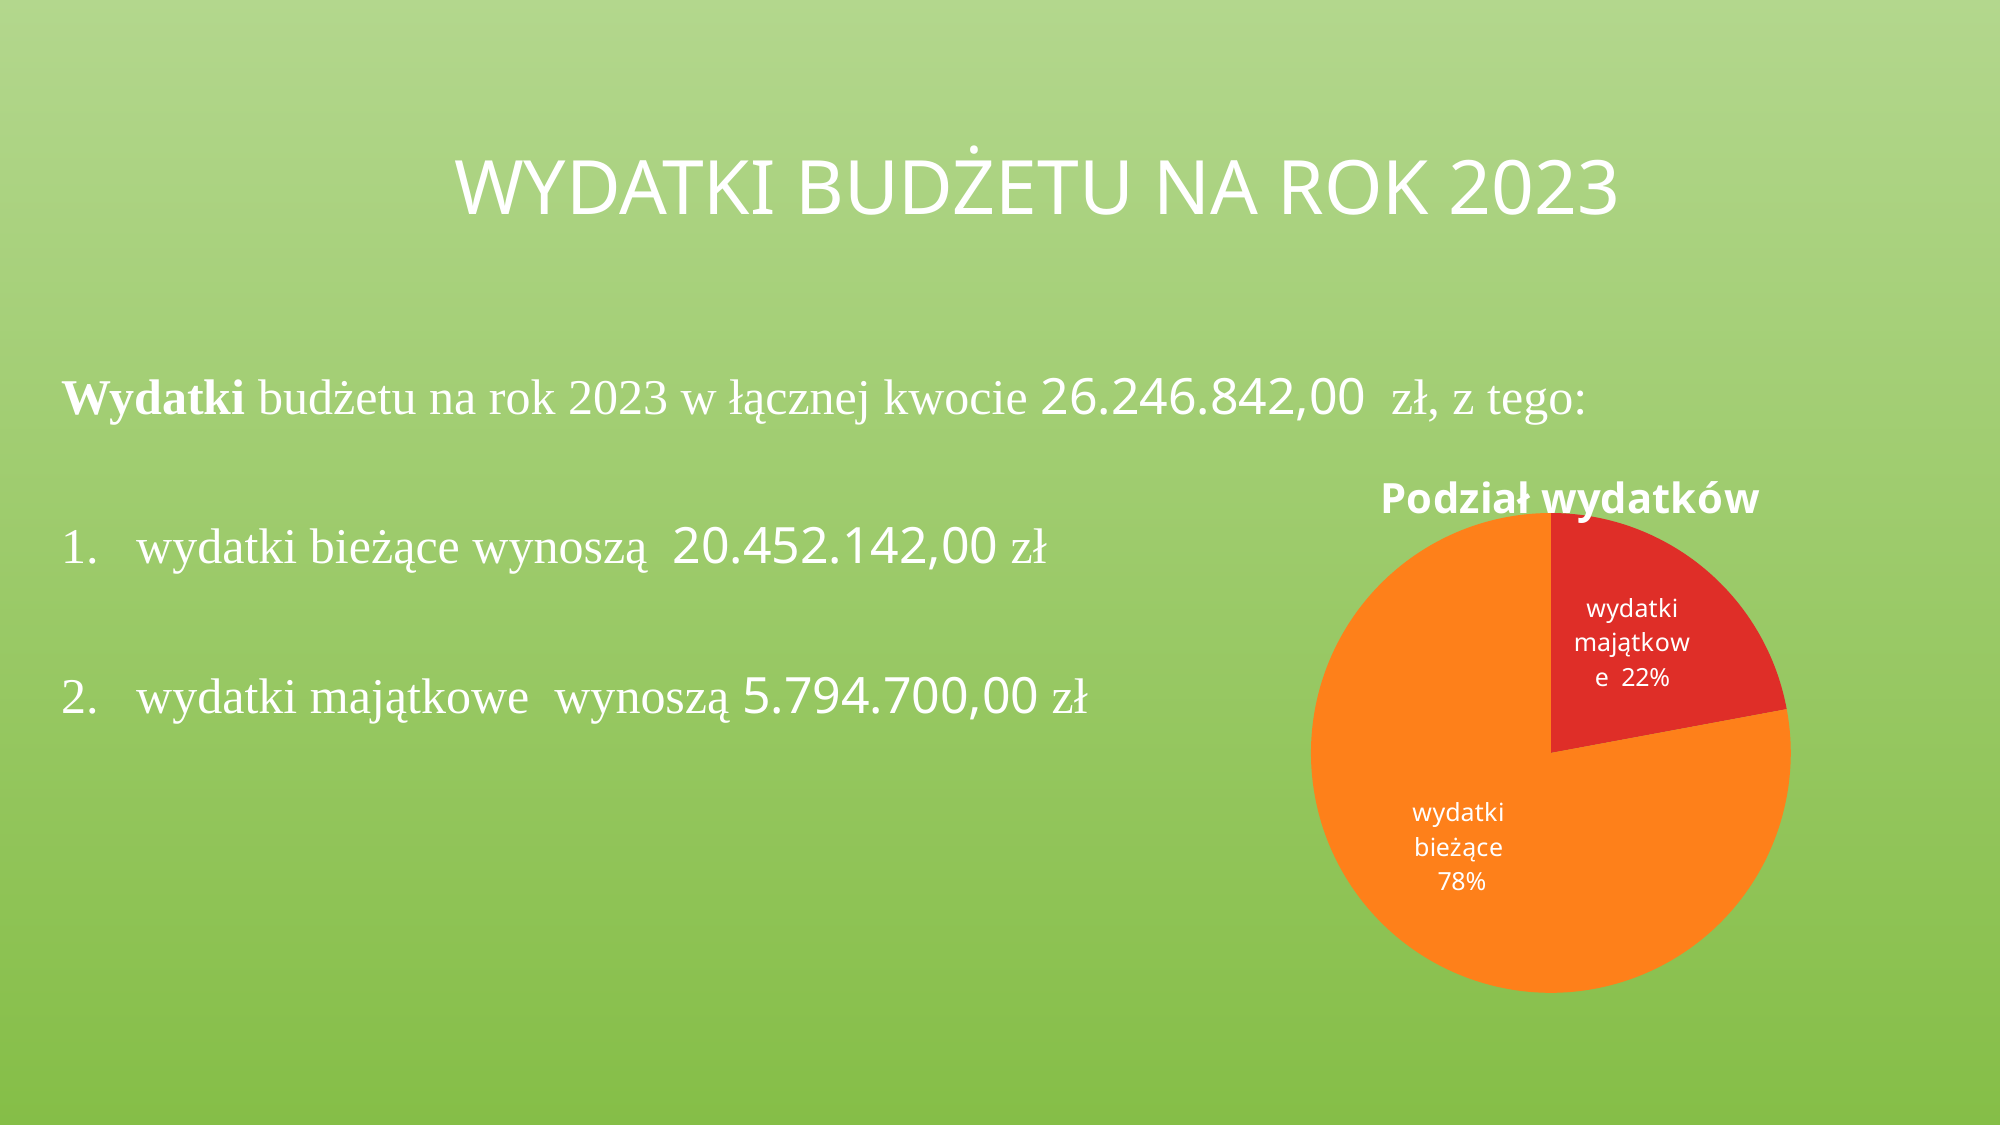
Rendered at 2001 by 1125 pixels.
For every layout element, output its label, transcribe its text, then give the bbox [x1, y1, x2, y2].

chart [1164, 452, 1935, 1107]
title Wydatki Budżetu na rok 2023 [224, 84, 1637, 297]
list Wydatki budżetu na rok 2023 w łącznej kwocie 26.246.842,00 zł, z tego: wydatki bieżące wynoszą 20.452.142,00 zł wydatki majątkowe wynoszą 5.794.700,00 zł [46, 363, 1637, 883]
